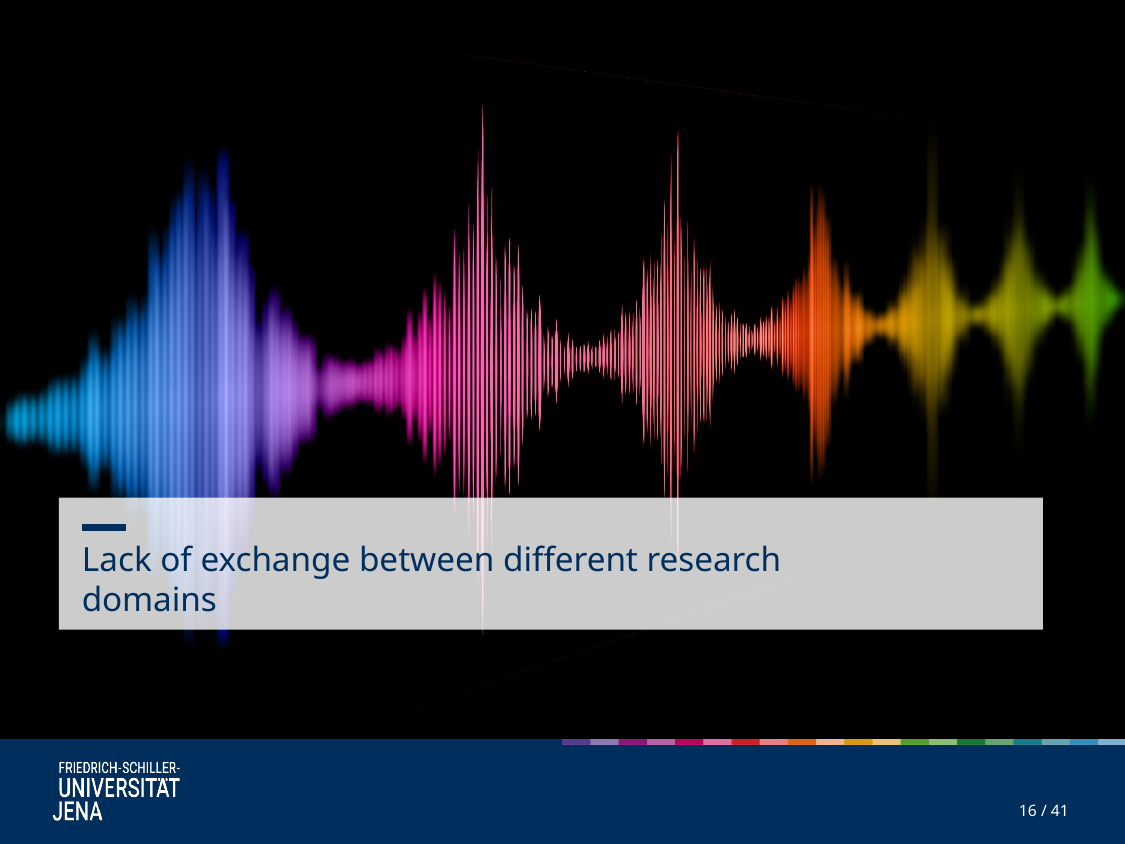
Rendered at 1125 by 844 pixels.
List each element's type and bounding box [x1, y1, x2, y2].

picture [51, 755, 181, 827]
picture [0, 0, 1125, 745]
